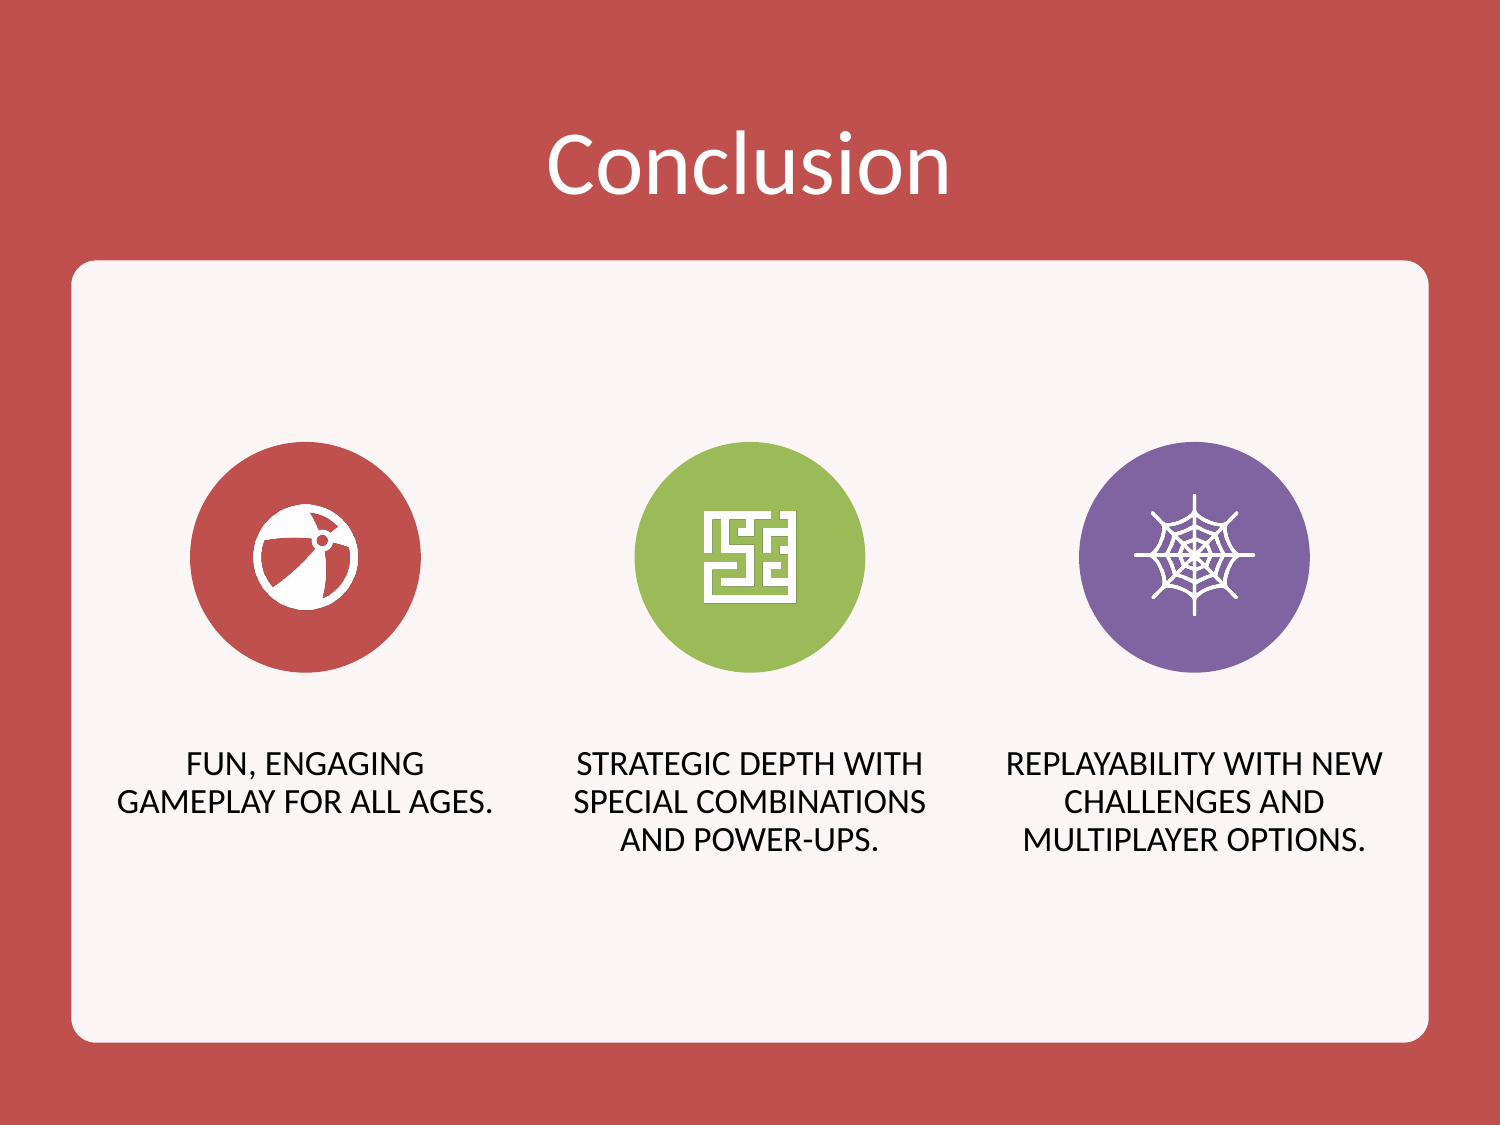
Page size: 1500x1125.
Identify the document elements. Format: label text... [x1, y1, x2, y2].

text_box [69, 258, 1431, 1045]
title Conclusion [103, 75, 1397, 241]
text_box [0, 0, 1500, 1125]
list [102, 295, 1398, 1010]
